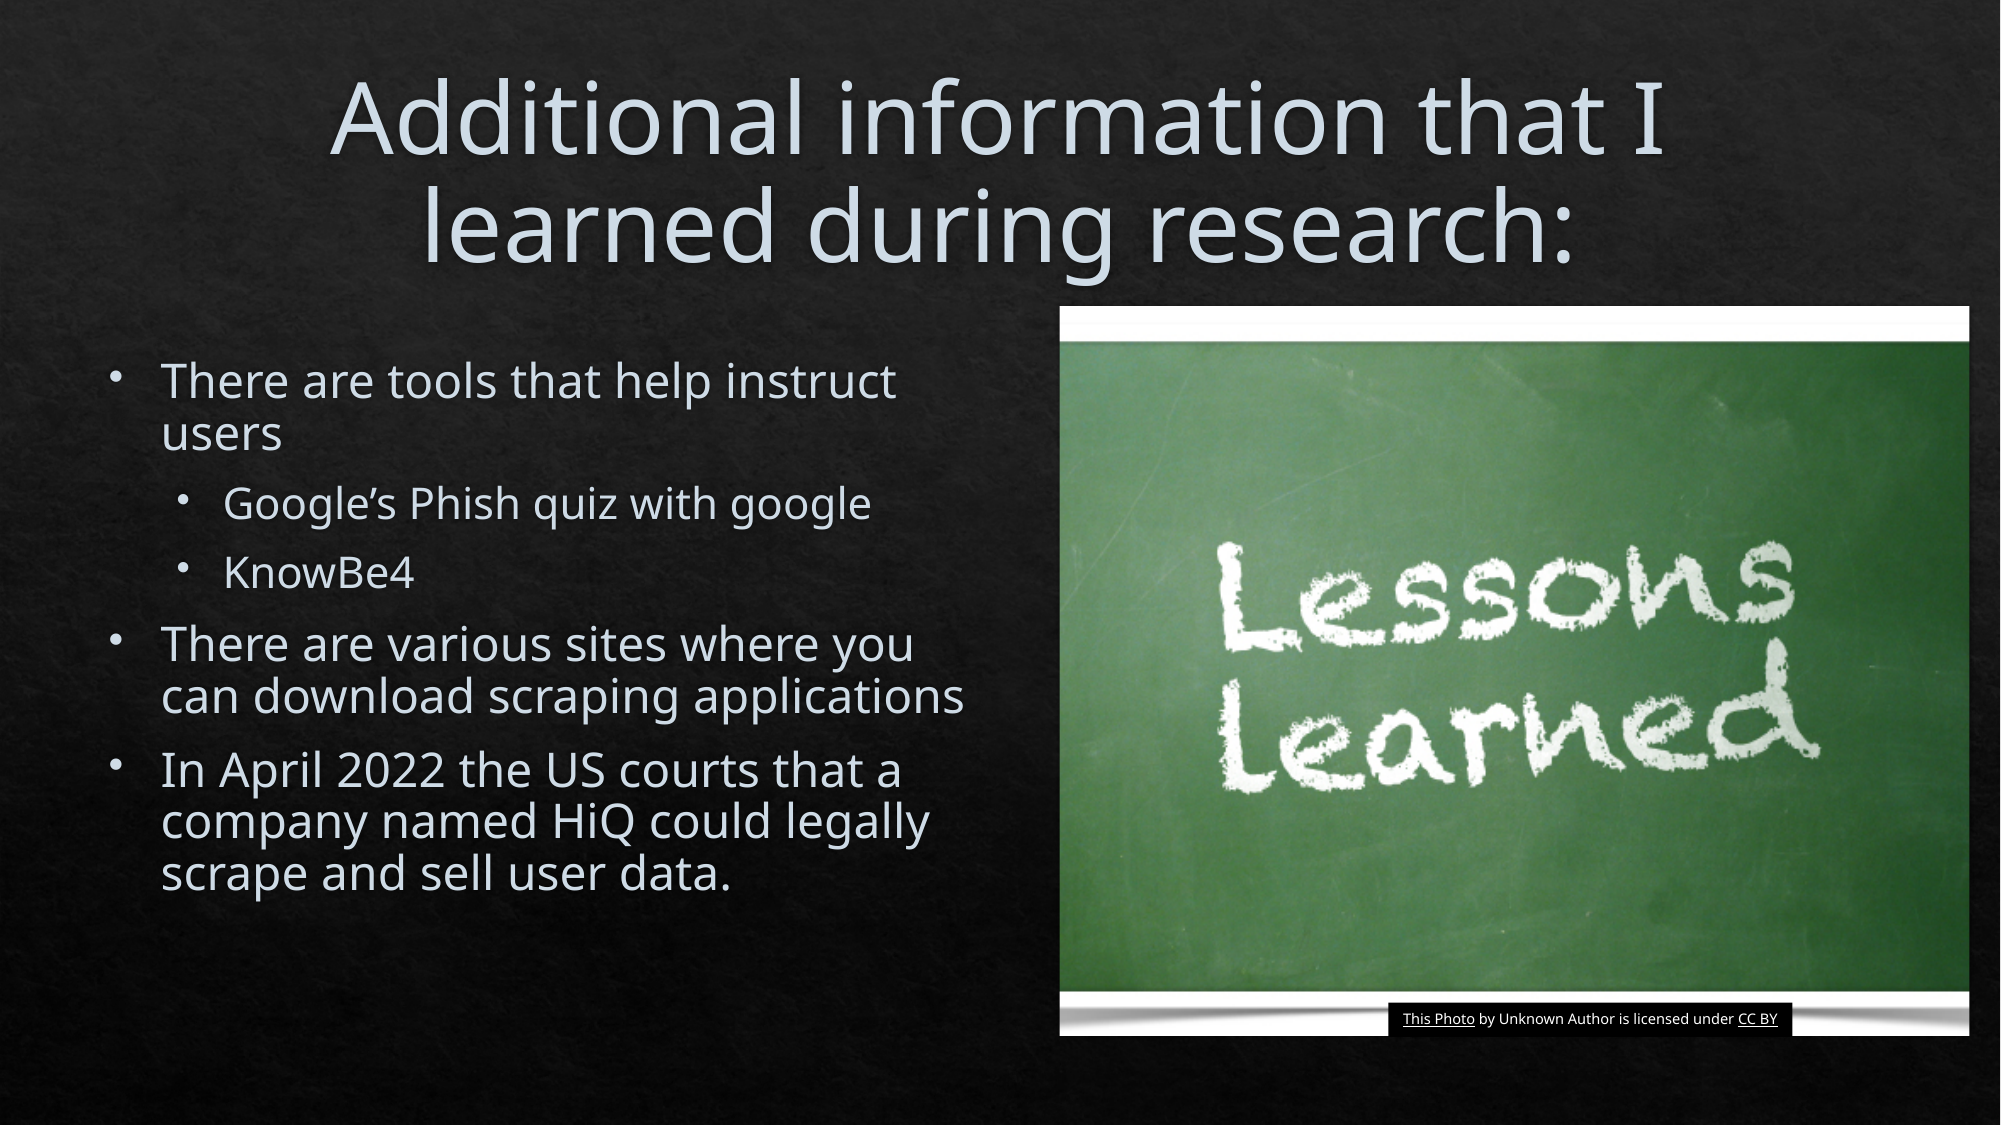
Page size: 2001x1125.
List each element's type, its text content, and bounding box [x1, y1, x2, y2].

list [1059, 305, 1970, 1036]
title Additional information that I learned during research: [149, 72, 1849, 280]
text_box [0, 0, 2000, 1125]
list There are tools that help instruct users Google’s Phish quiz with google KnowBe4 There are various sites where you can download scraping applications In April 2022 the US courts that a company named HiQ could legally scrape and sell user data. [89, 349, 1000, 950]
